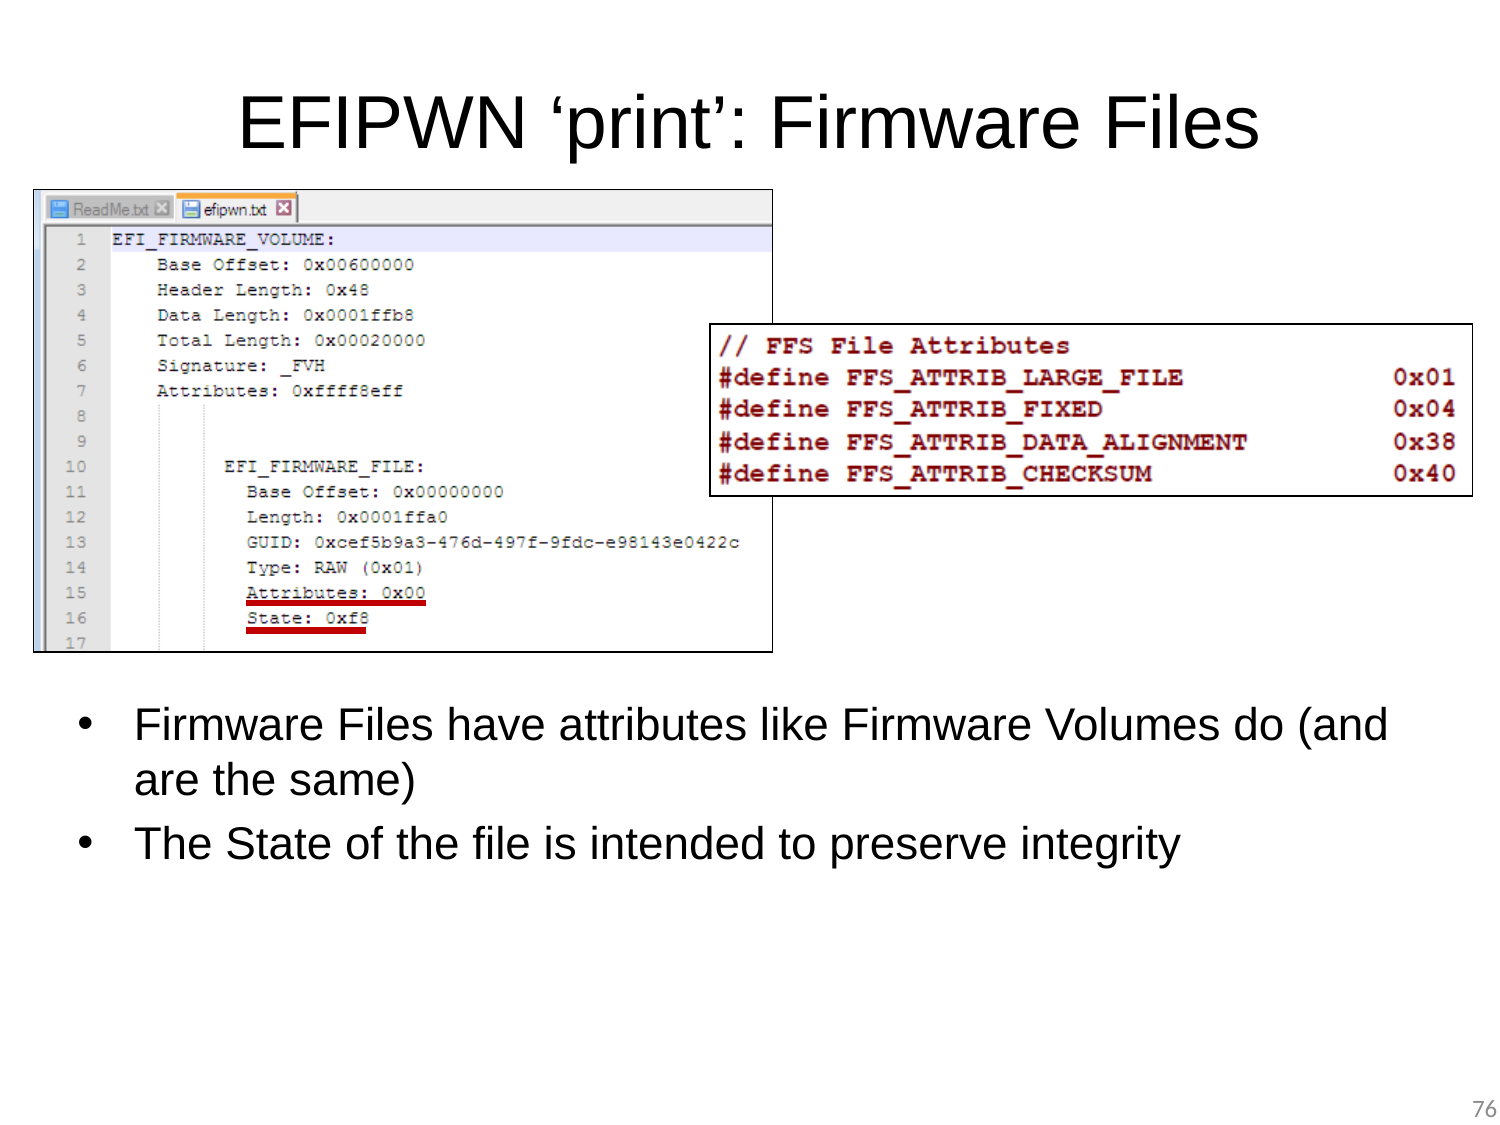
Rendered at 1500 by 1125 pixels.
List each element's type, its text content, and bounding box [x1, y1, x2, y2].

list Firmware Files have attributes like Firmware Volumes do (and are the same) The State of the file is intended to preserve integrity [62, 687, 1450, 1100]
slide_number 76 [1162, 1077, 1500, 1125]
title EFIPWN ‘print’: Firmware Files [75, 24, 1425, 213]
picture [34, 189, 1473, 652]
